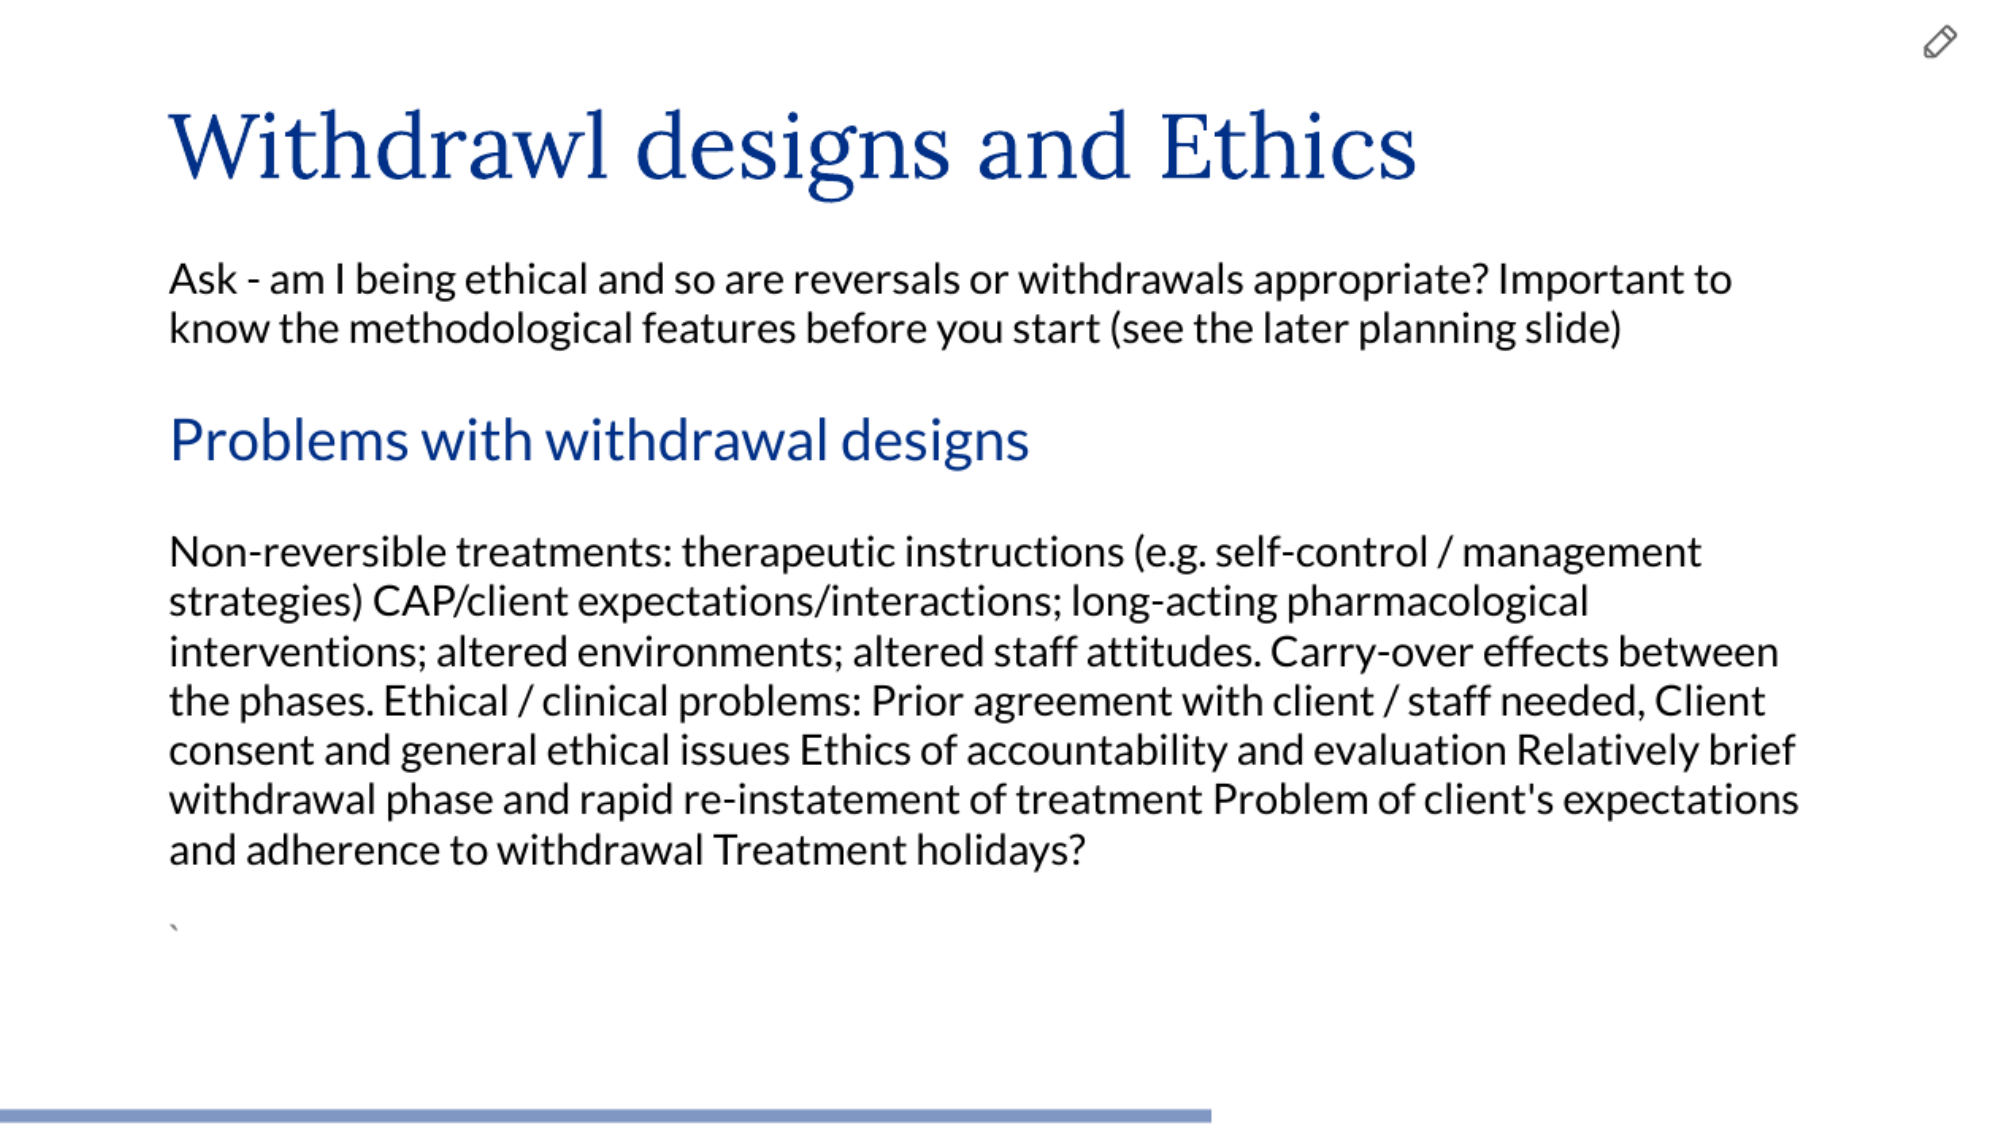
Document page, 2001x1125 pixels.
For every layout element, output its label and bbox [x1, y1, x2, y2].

list [0, 0, 2000, 1125]
